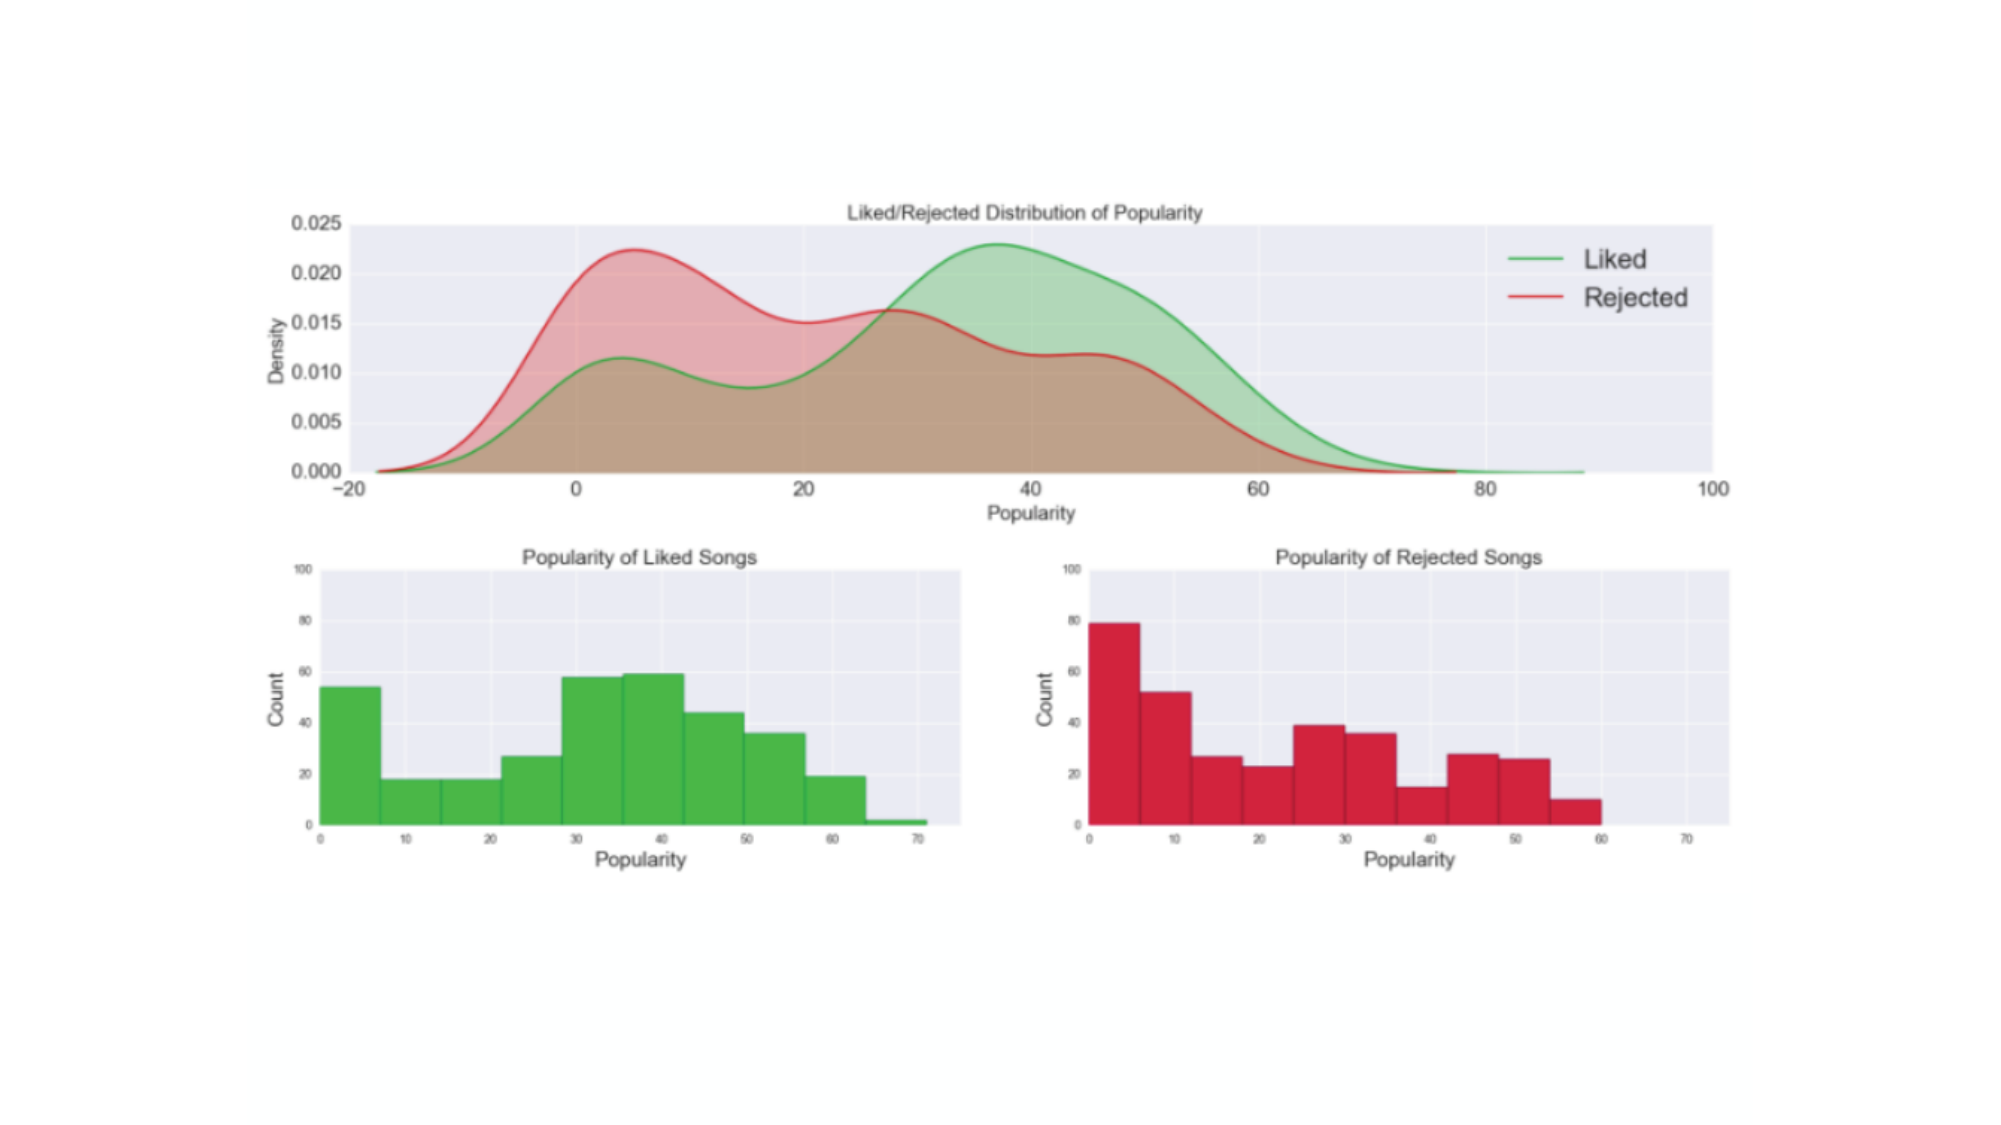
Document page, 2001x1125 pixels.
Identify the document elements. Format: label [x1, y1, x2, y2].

picture [247, 0, 1753, 1125]
